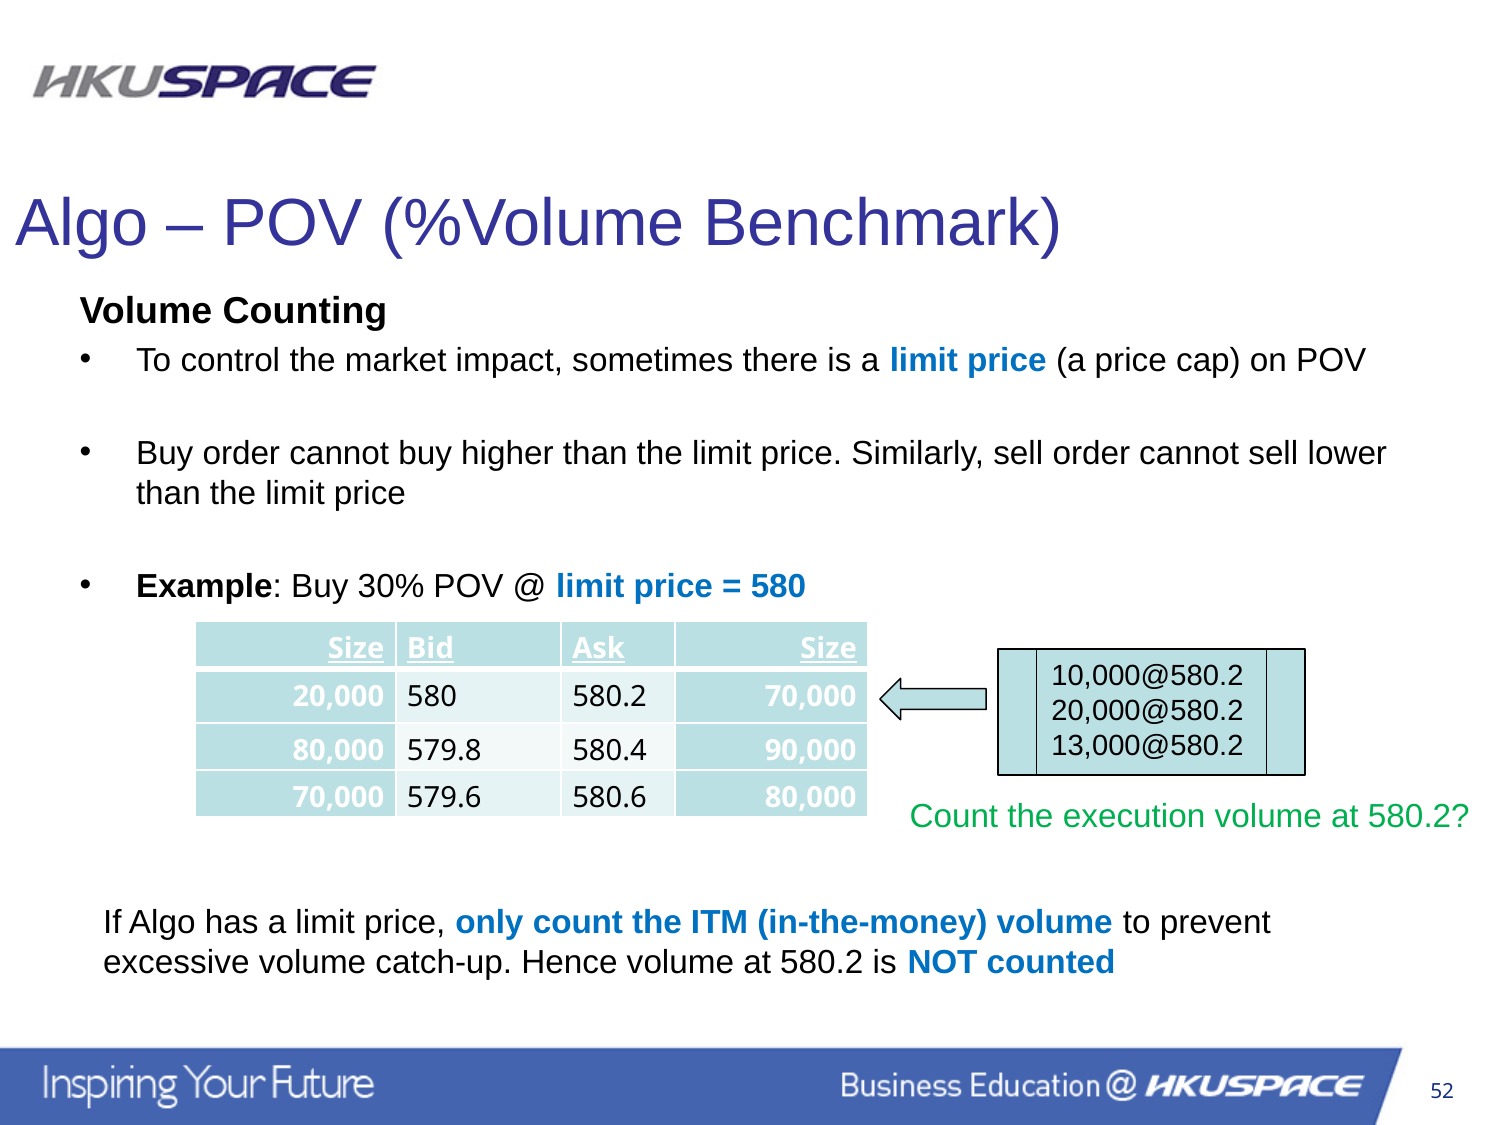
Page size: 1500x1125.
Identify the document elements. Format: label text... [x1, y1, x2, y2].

table_cell 580.4 [562, 724, 674, 769]
slide_number 52 [1415, 1070, 1499, 1125]
text_box Volume Counting To control the market impact, sometimes there is a limit price (a price cap) on POV Buy order cannot buy higher than the limit price. Similarly, sell order cannot sell lower than the limit price Example: Buy 30% POV @ limit price = 580 [64, 278, 1459, 539]
text_box Count the execution volume at 580.2? [894, 786, 1486, 842]
table_cell 90,000 [676, 724, 867, 769]
text_box Algo – POV (%Volume Benchmark) [0, 101, 1325, 266]
table_cell 580.6 [562, 771, 674, 816]
table_cell 70,000 [676, 672, 867, 722]
table_cell 80,000 [196, 724, 395, 769]
table_header Ask [562, 622, 674, 666]
table_cell 579.6 [397, 771, 560, 816]
text_box 10,000@580.2 20,000@580.2 13,000@580.2 [998, 648, 1306, 776]
table_header Bid [397, 622, 560, 666]
picture [0, 0, 1500, 1125]
table_cell 80,000 [676, 771, 867, 816]
text_box If Algo has a limit price, only count the ITM (in-the-money) volume to prevent excessive volume catch-up. Hence volume at 580.2 is NOT counted [88, 893, 1388, 988]
text_box [879, 678, 987, 720]
table_cell 580 [397, 672, 560, 722]
table_cell 70,000 [196, 771, 395, 816]
table_header Size [676, 622, 867, 666]
table_cell 579.8 [397, 724, 560, 769]
table_header Size [196, 622, 395, 666]
table_cell 20,000 [196, 672, 395, 722]
table_cell 580.2 [562, 672, 674, 722]
